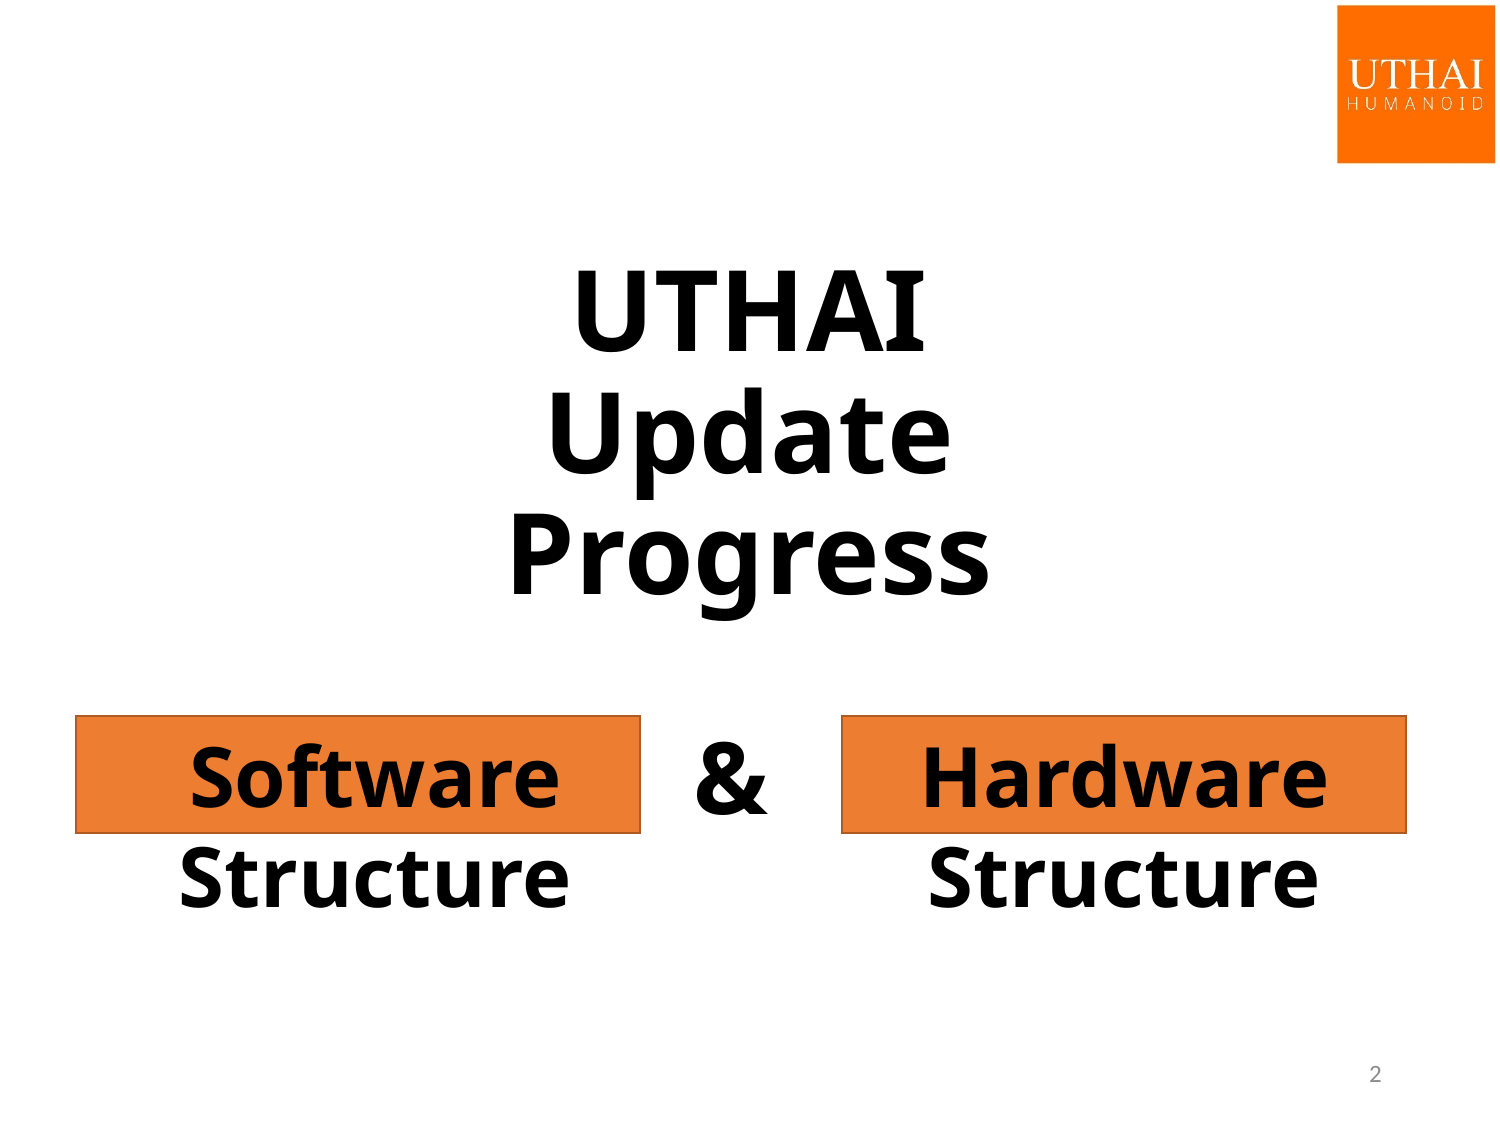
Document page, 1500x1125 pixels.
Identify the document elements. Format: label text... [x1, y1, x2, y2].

picture [1331, 0, 1500, 169]
text_box Hardware Structure [748, 716, 1500, 932]
text_box & [675, 706, 787, 842]
text_box Software Structure [0, 716, 748, 932]
slide_number 2 [1059, 1042, 1397, 1103]
title UTHAI Update Progress [289, 246, 1208, 628]
